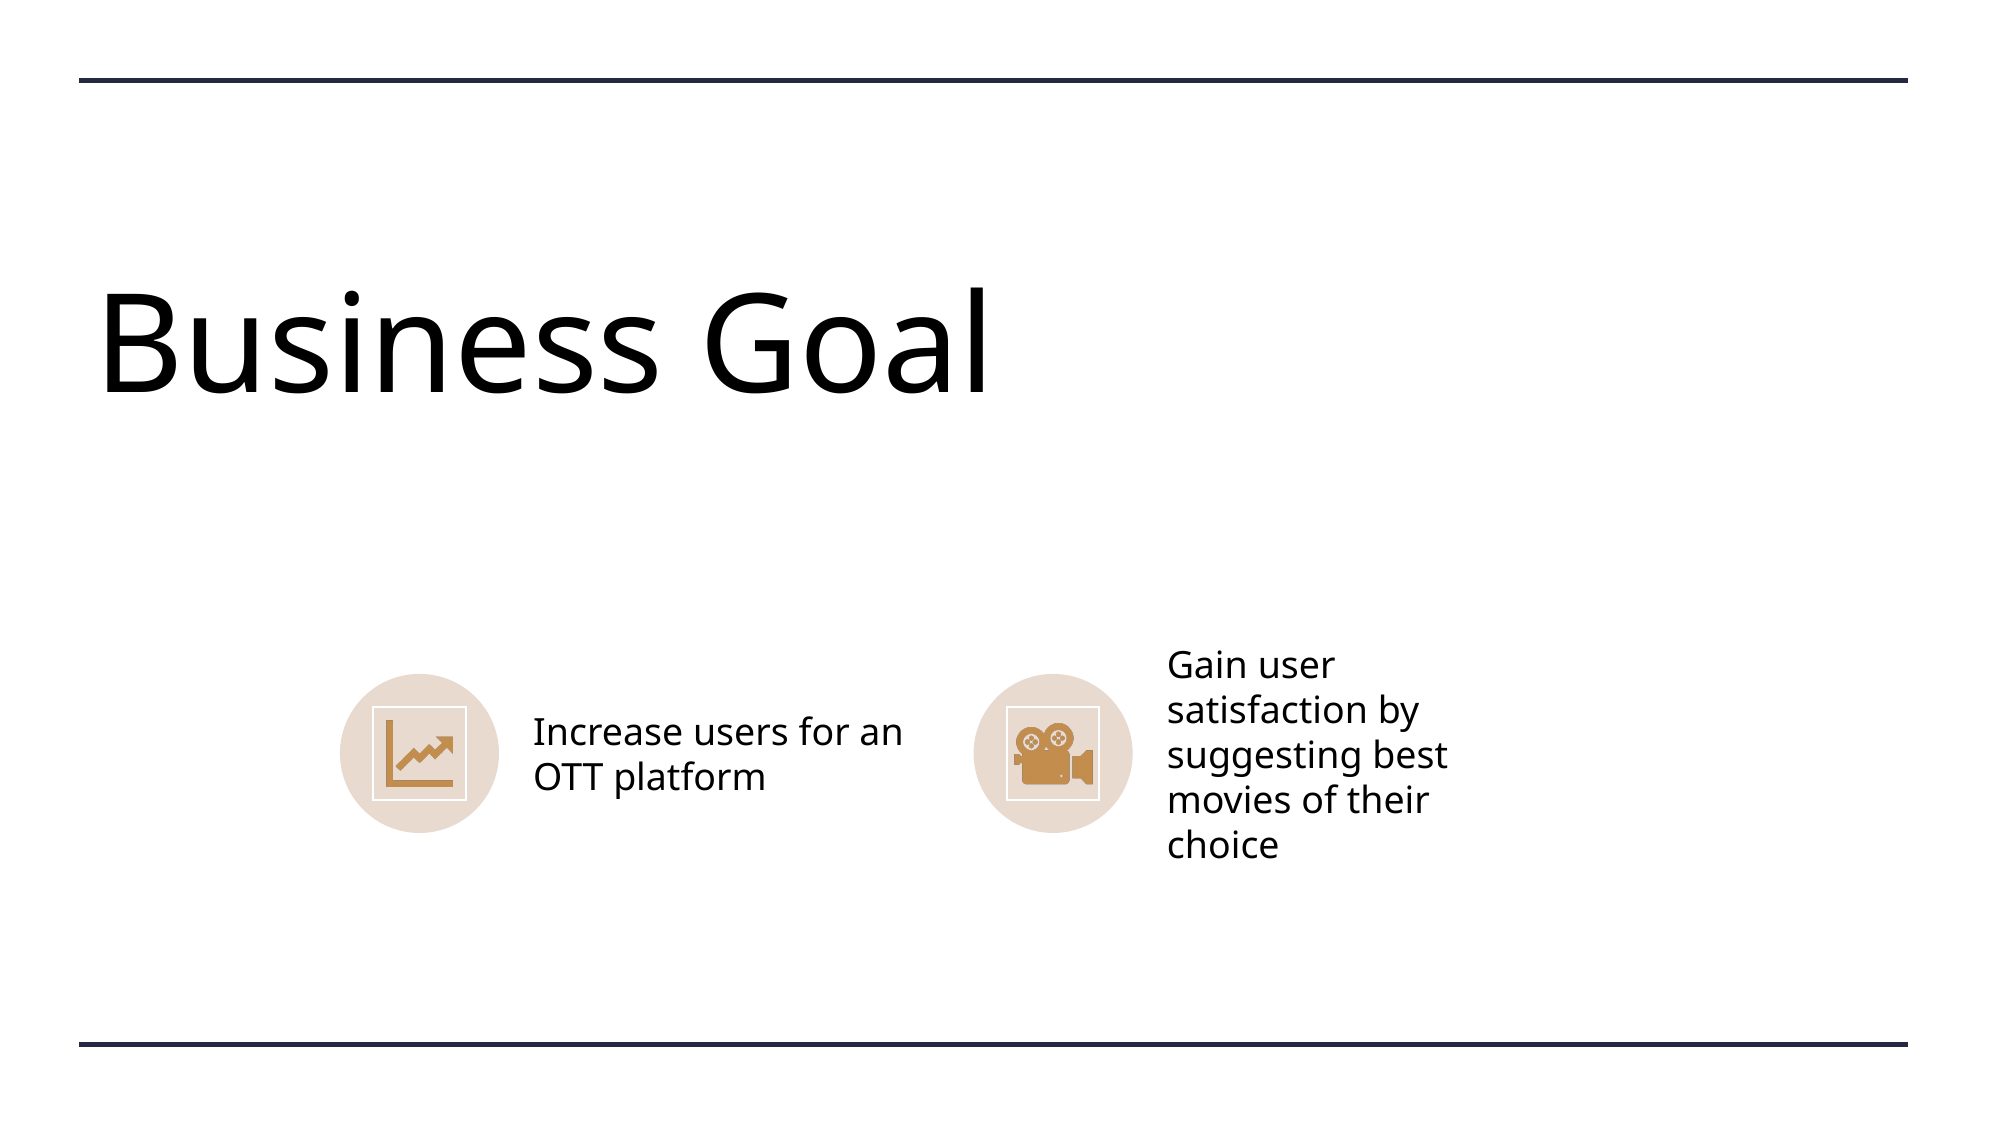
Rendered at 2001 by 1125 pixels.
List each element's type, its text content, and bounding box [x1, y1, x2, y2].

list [79, 542, 1803, 965]
title Business Goal [79, 160, 1824, 515]
